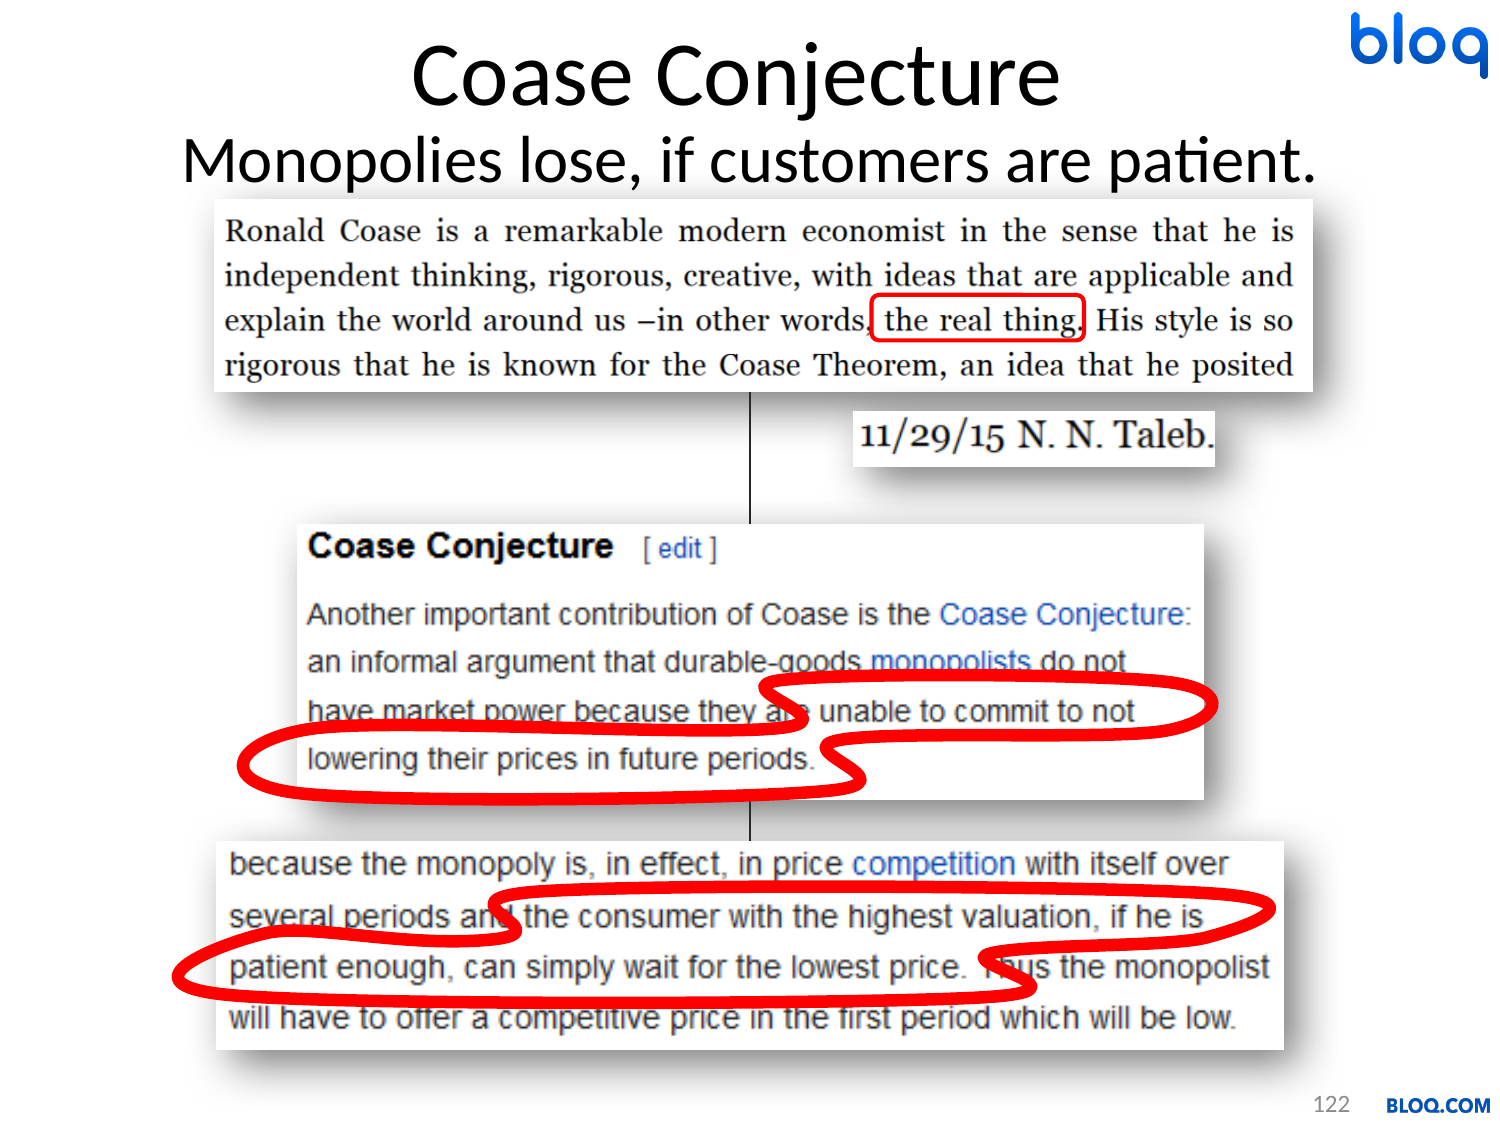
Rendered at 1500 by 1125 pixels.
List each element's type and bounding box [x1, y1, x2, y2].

picture [214, 199, 1313, 392]
slide_number [1015, 1072, 1366, 1125]
text_box [74, 99, 1425, 213]
text_box [1204, 689, 1215, 720]
text_box [175, 946, 216, 996]
text_box [240, 729, 296, 795]
picture [1387, 1098, 1490, 1113]
title [62, 0, 1413, 163]
picture [216, 841, 1284, 1050]
picture [1413, 12, 1488, 79]
picture [296, 524, 1204, 801]
picture [852, 411, 1215, 467]
